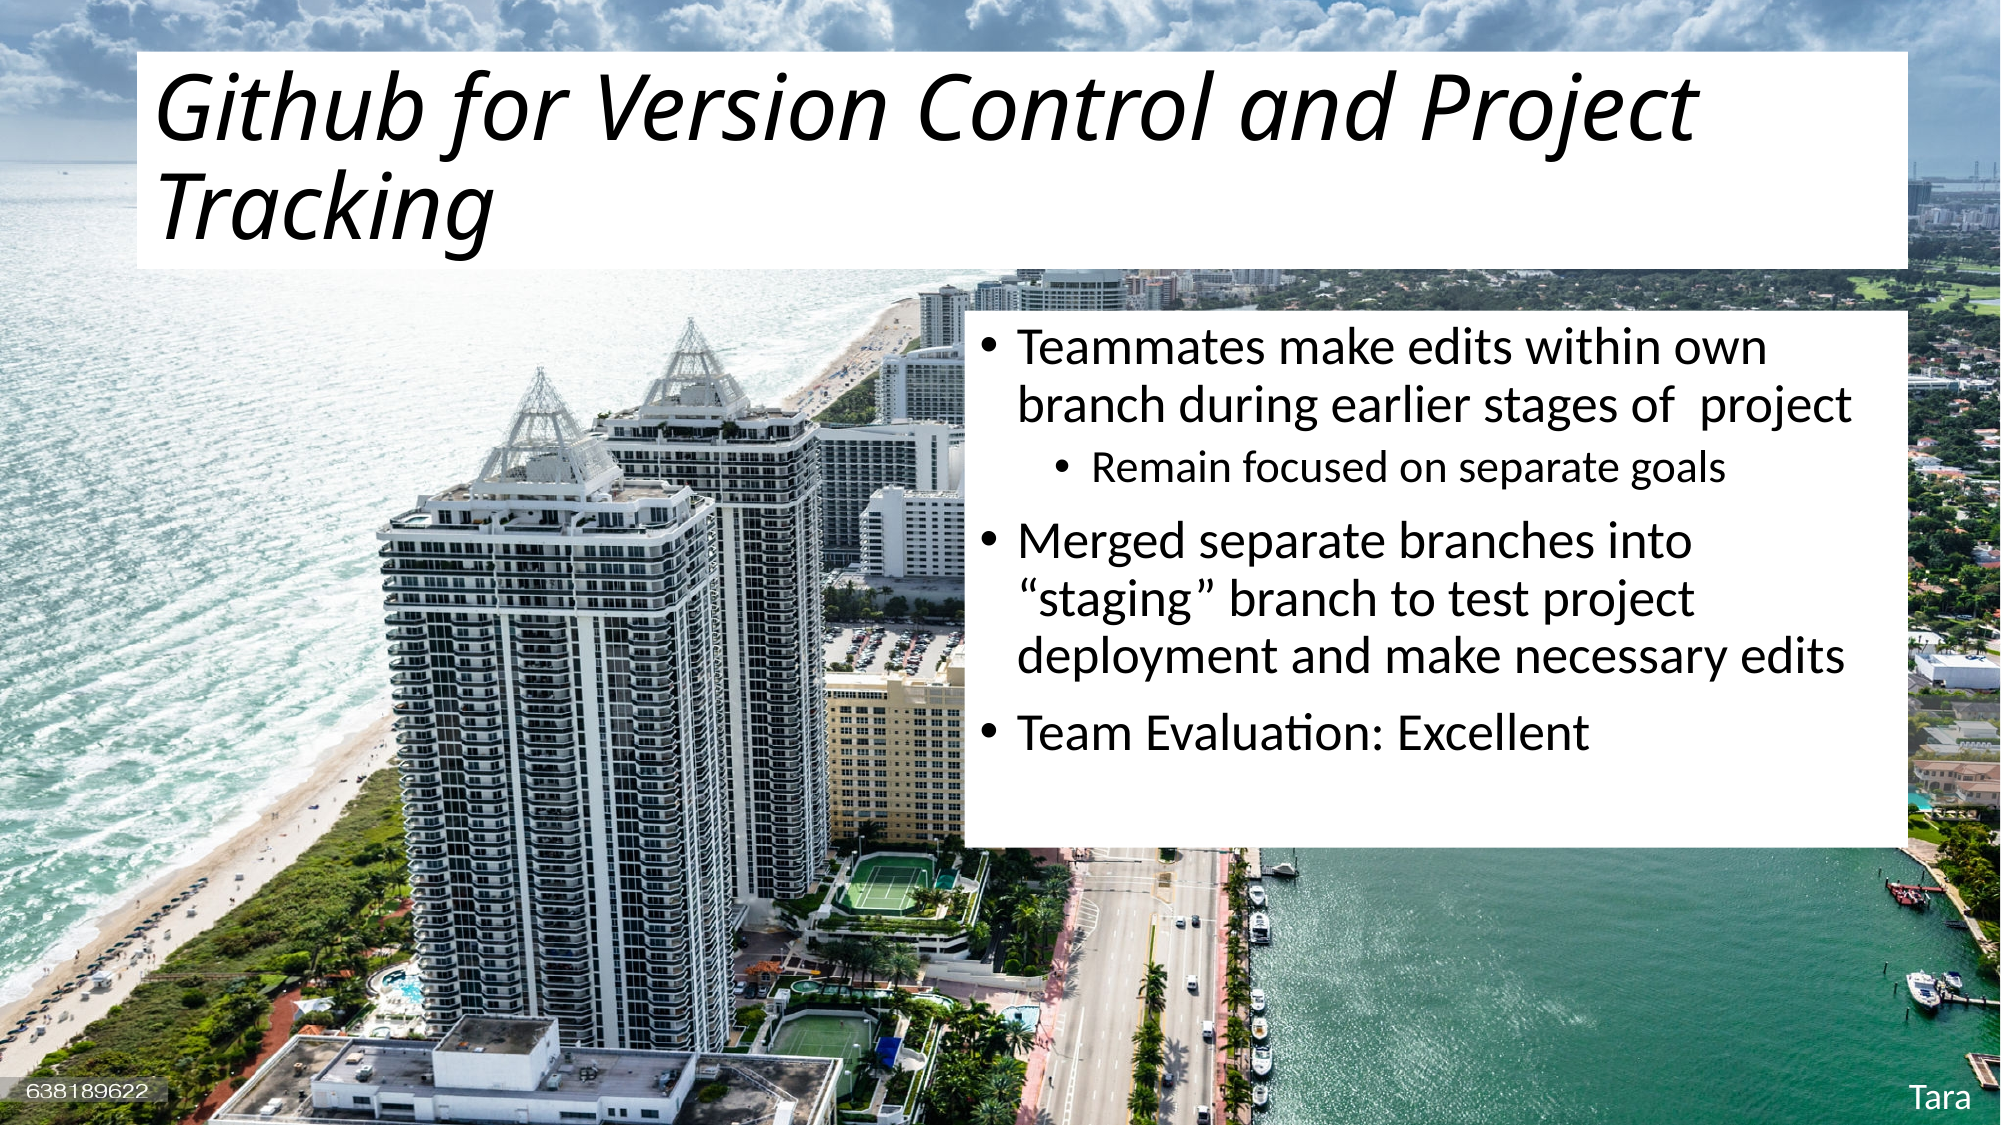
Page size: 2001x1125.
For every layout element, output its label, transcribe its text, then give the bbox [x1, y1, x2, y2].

text_box Tara [1894, 1064, 2000, 1125]
picture [0, 0, 2001, 1125]
list Teammates make edits within own branch during earlier stages of project Remain focused on separate goals Merged separate branches into “staging” branch to test project deployment and make necessary edits Team Evaluation: Excellent [964, 310, 1908, 848]
title Github for Version Control and Project Tracking [137, 51, 1908, 269]
